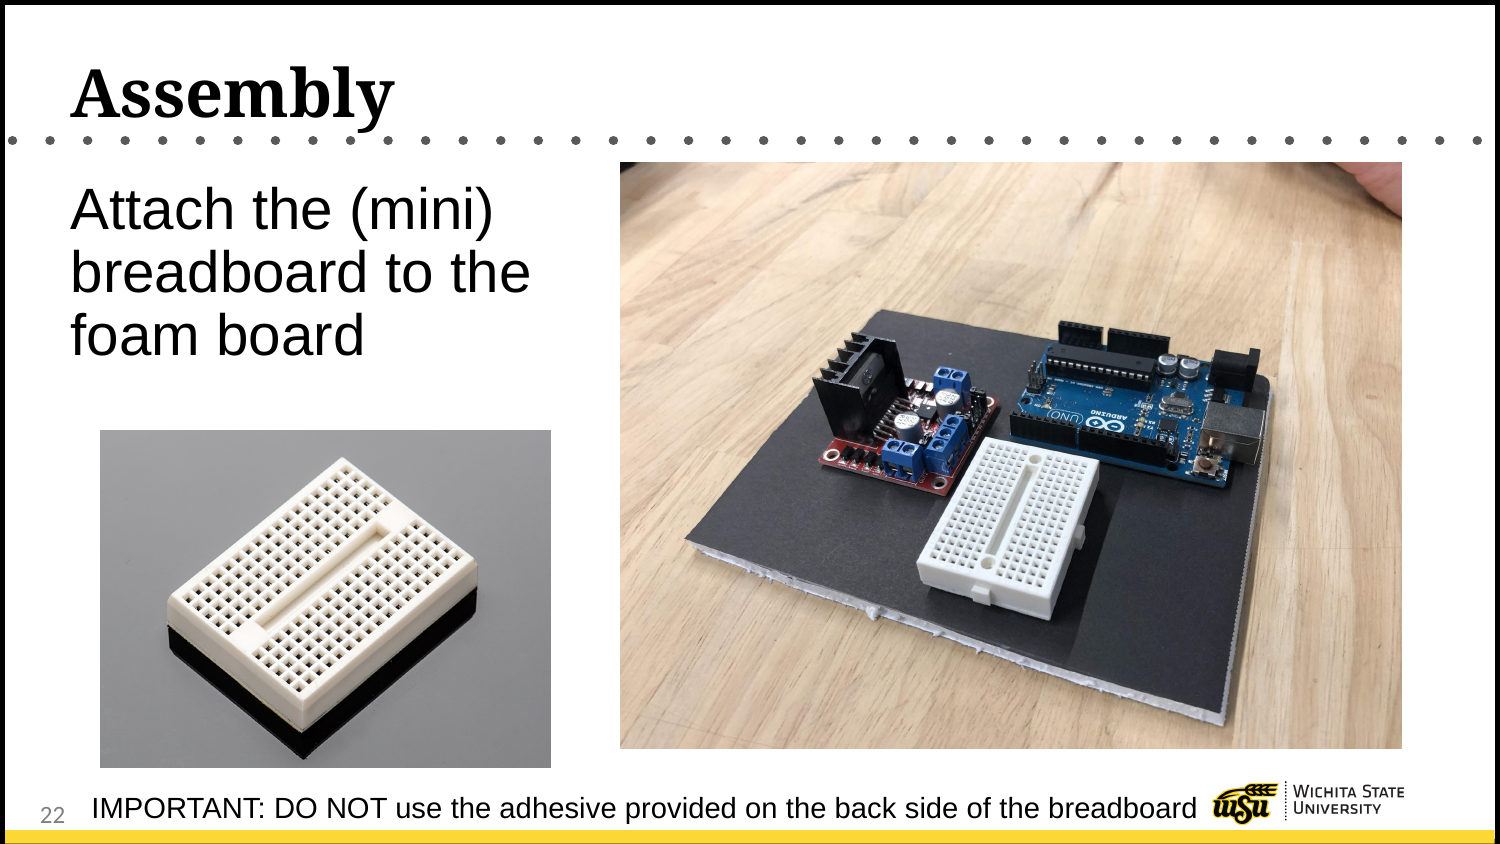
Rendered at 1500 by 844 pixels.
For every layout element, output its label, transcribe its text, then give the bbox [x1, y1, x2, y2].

picture [100, 430, 551, 769]
list Attach the (mini) breadboard to the foam board [55, 171, 596, 425]
picture [1281, 781, 1404, 825]
text_box IMPORTANT: DO NOT use the adhesive provided on the back side of the breadboard [76, 774, 1281, 844]
picture [620, 162, 1403, 750]
title Assembly [55, 33, 1450, 138]
